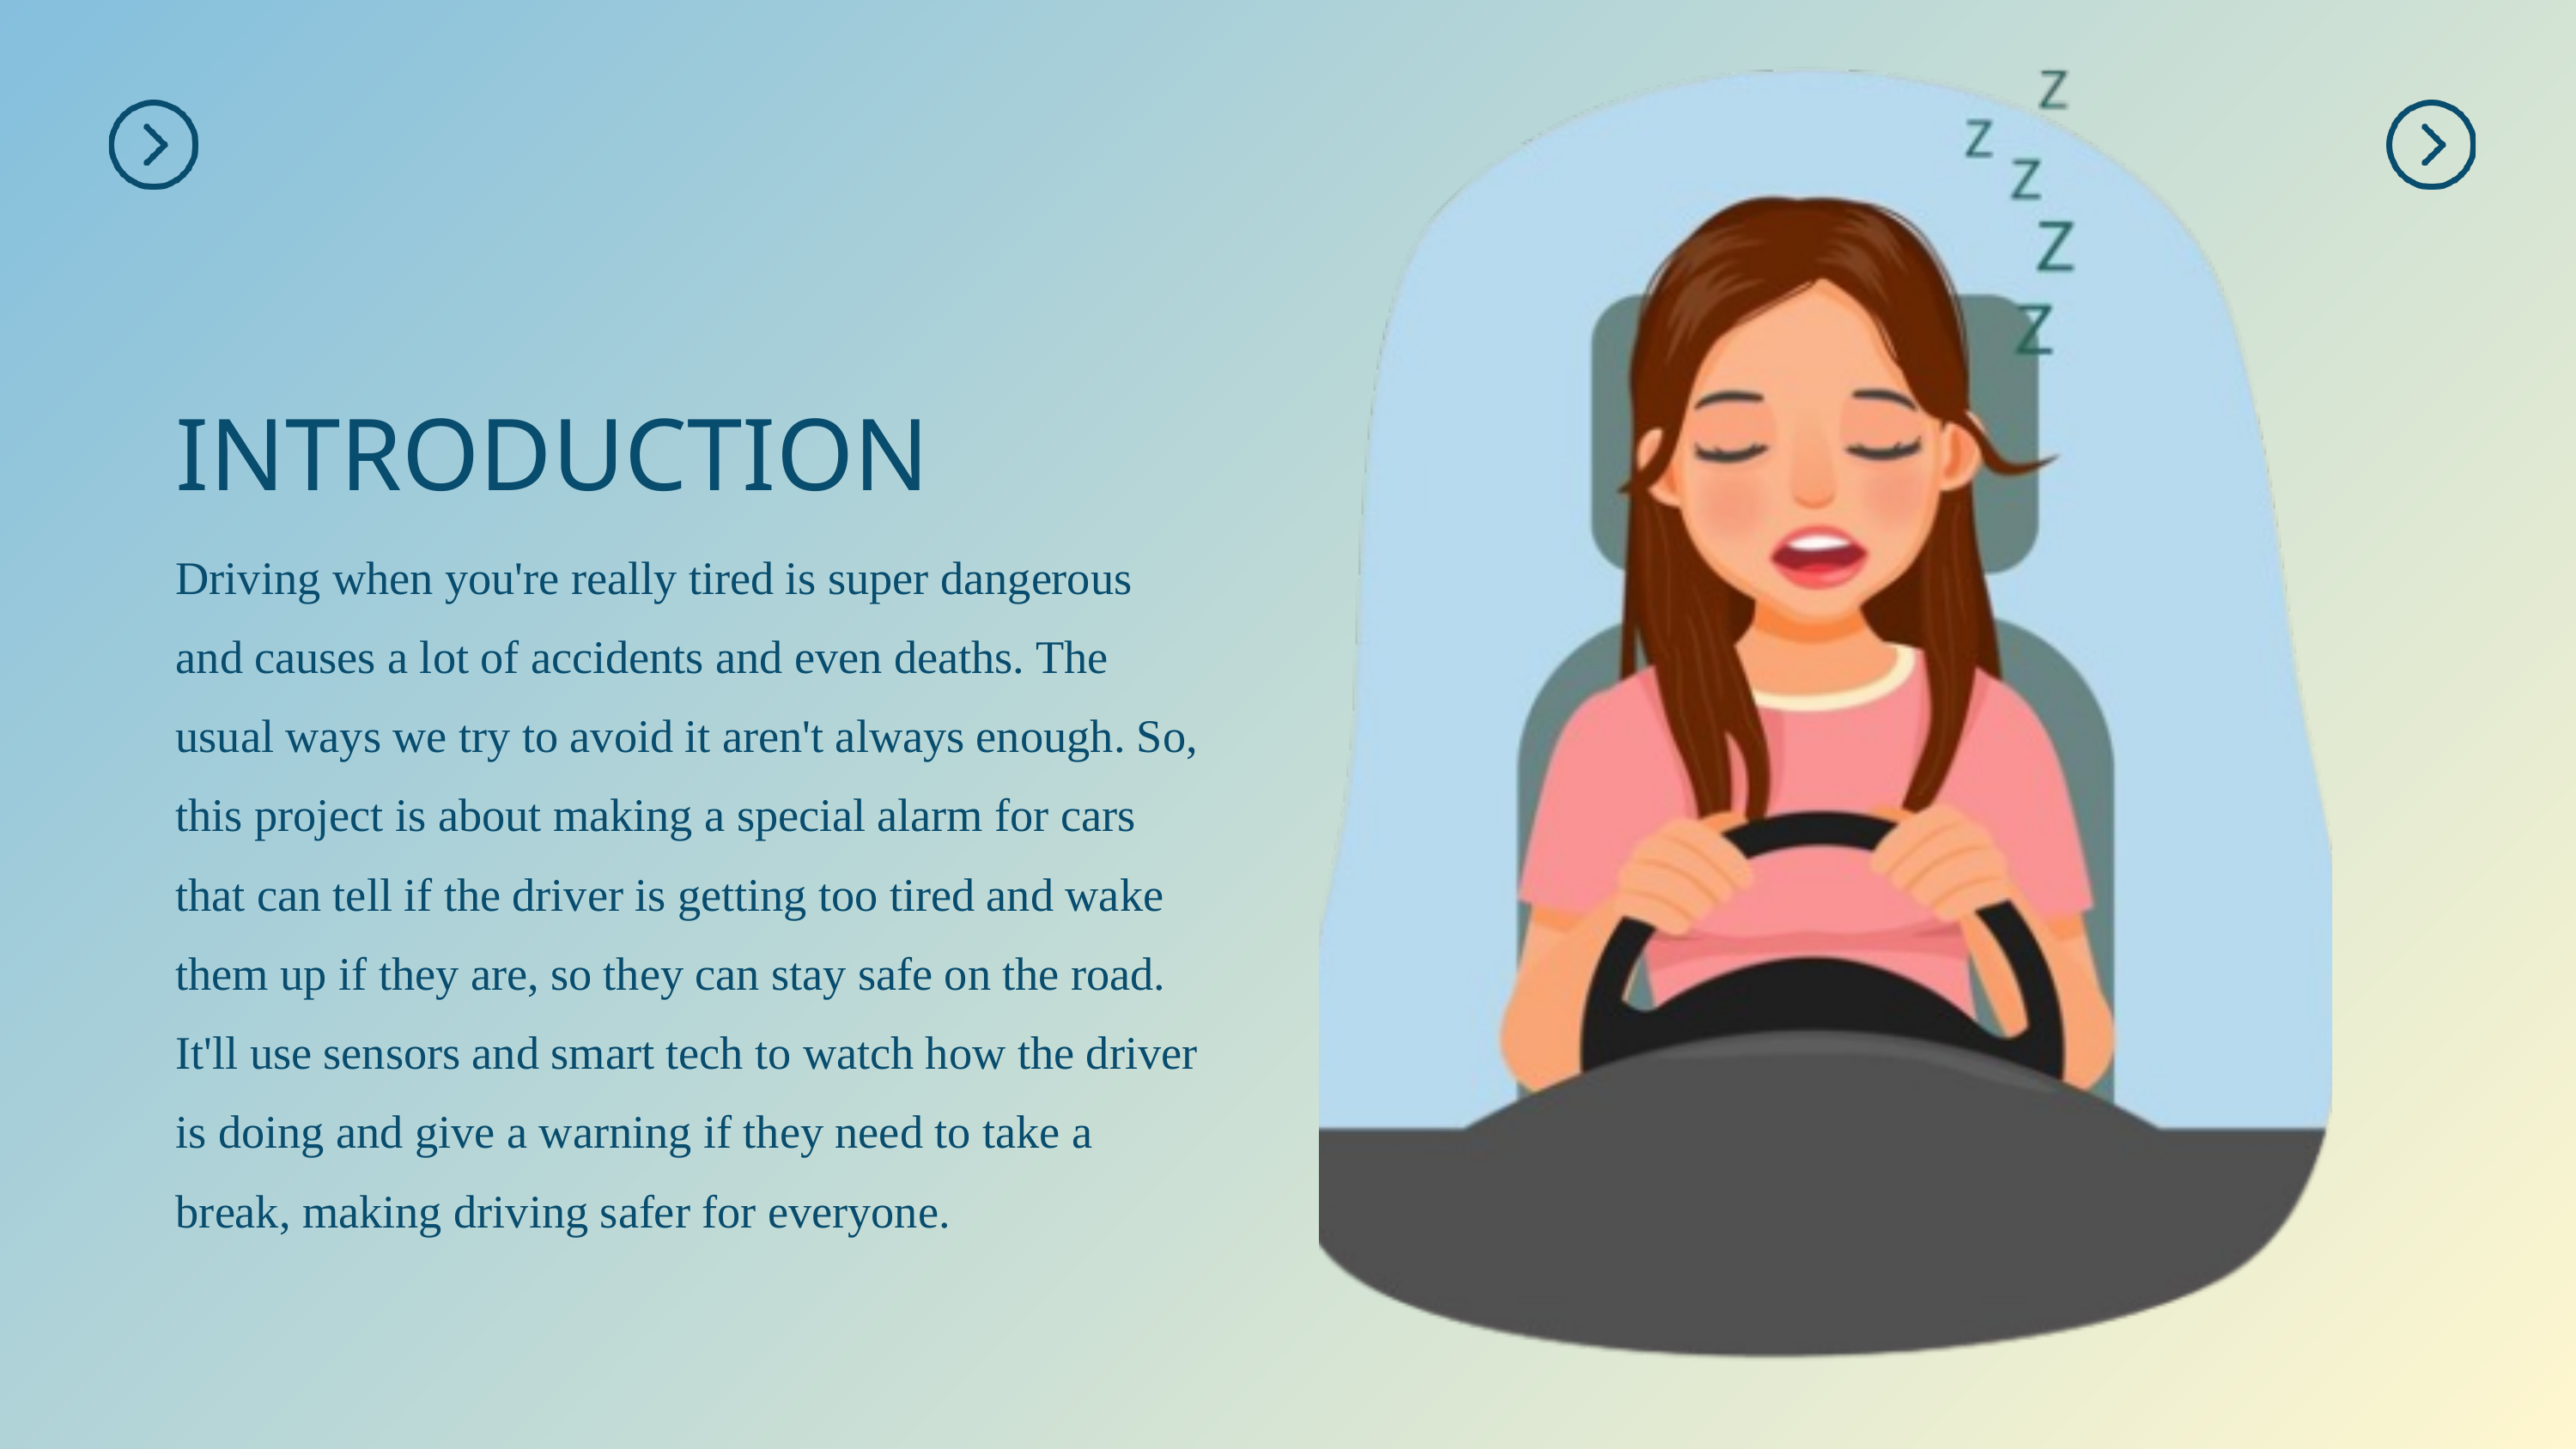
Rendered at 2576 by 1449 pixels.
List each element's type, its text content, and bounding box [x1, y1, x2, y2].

text_box Driving when you're really tired is super dangerous and causes a lot of accidents and even deaths. The usual ways we try to avoid it aren't always enough. So, this project is about making a special alarm for cars that can tell if the driver is getting too tired and wake them up if they are, so they can stay safe on the road. It'll use sensors and smart tech to watch how the driver is doing and give a warning if they need to take a break, making driving safer for everyone. [175, 524, 1206, 1237]
text_box [108, 100, 198, 190]
text_box [2386, 100, 2476, 190]
text_box INTRODUCTION [175, 391, 1055, 511]
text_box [1318, 0, 2333, 1449]
